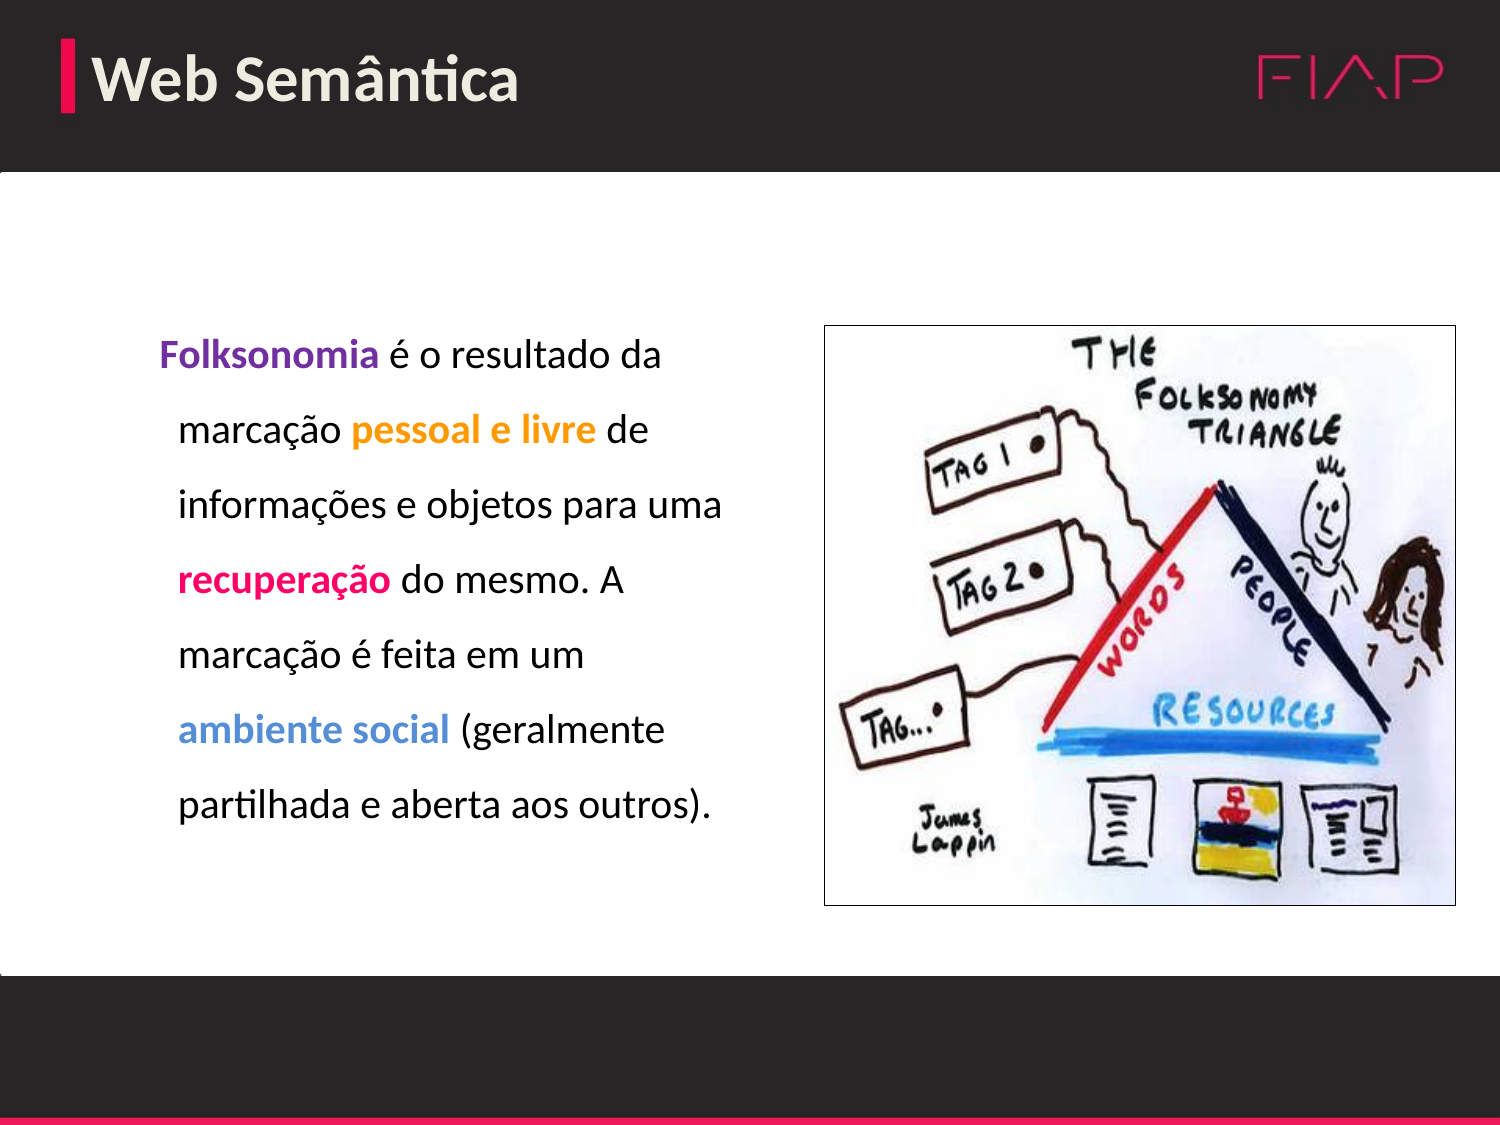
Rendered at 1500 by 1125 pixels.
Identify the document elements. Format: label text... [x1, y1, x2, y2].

picture [0, 0, 1500, 1117]
text_box Folksonomia é o resultado da marcação pessoal e livre de informações e objetos para uma recuperação do mesmo. A marcação é feita em um ambiente social (geralmente partilhada e aberta aos outros). [41, 294, 774, 1038]
text_box Web Semântica [76, 42, 1427, 118]
